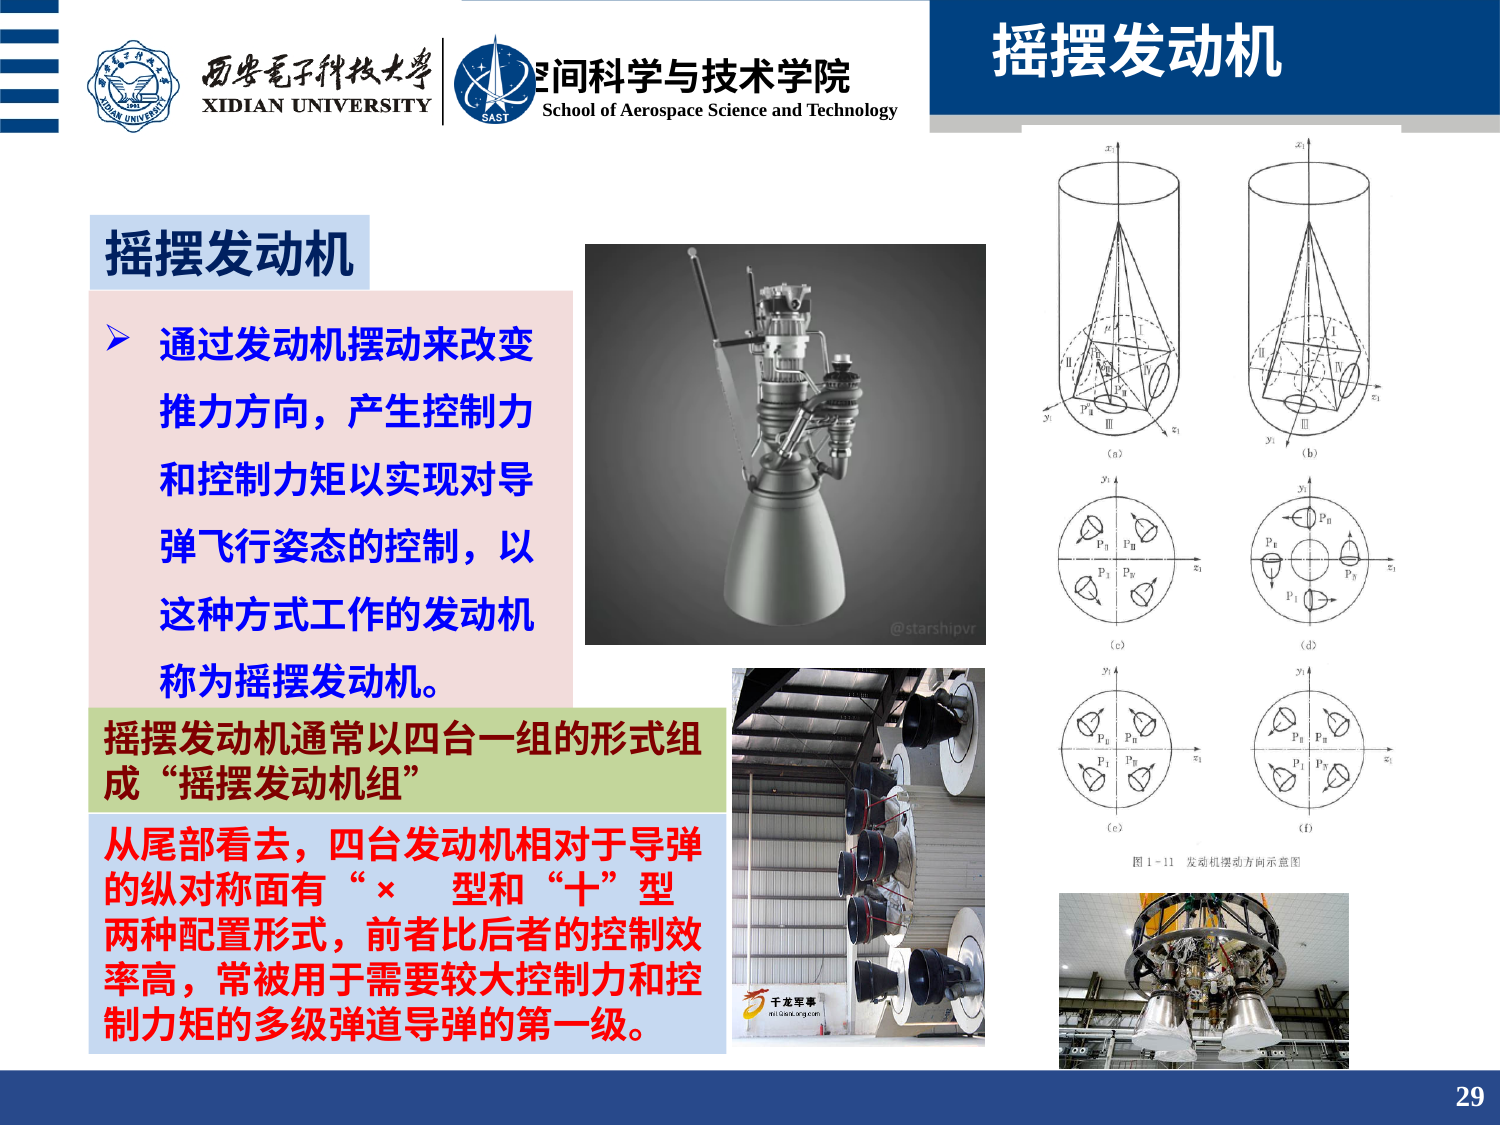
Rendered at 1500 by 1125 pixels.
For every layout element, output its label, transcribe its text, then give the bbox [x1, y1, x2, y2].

text_box 摇摆发动机 [89, 214, 370, 290]
text_box 摇摆发动机 [976, 7, 1298, 92]
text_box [584, 243, 987, 646]
text_box 通过发动机摆动来改变推力方向，产生控制力和控制力矩以实现对导弹飞行姿态的控制，以这种方式工作的发动机称为摇摆发动机。 [88, 290, 573, 707]
picture [0, 0, 1500, 1070]
text_box 摇摆发动机通常以四台一组的形式组成“摇摆发动机组” [88, 707, 727, 813]
text_box 从尾部看去，四台发动机相对于导弹的纵对称面有“× 型和“十”型两种配置形式，前者比后者的控制效率高，常被用于需要较大控制力和控制力矩的多级弹道导弹的第一级。 [88, 814, 727, 1054]
